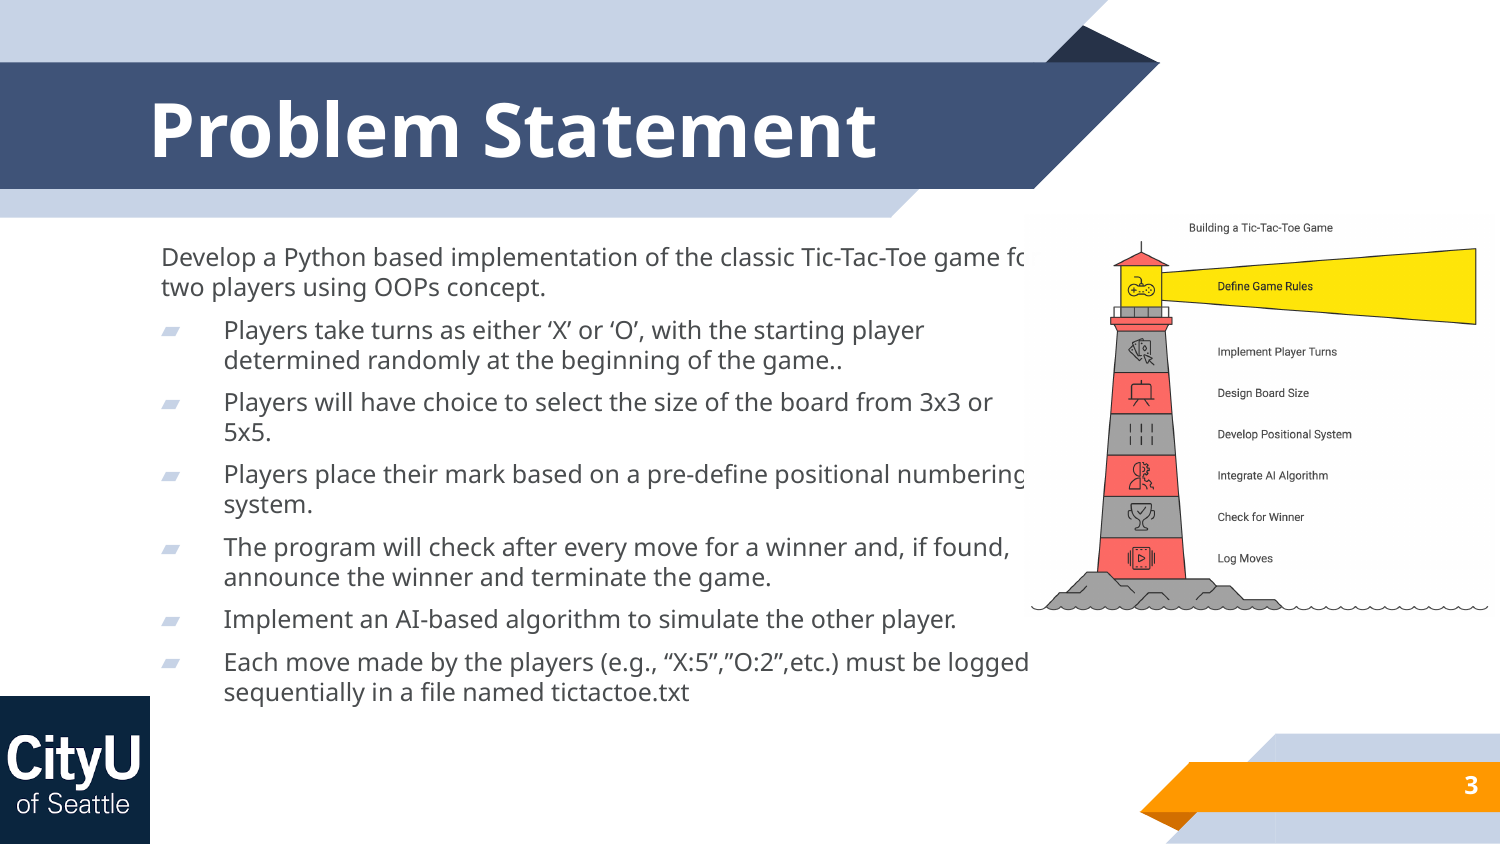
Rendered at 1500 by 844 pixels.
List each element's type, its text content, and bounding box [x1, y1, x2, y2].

slide_number 3 [1249, 760, 1494, 813]
list Develop a Python based implementation of the classic Tic-Tac-Toe game for two players using OOPs concept. Players take turns as either ‘X’ or ‘O’, with the starting player determined randomly at the beginning of the game.. Players will have choice to select the size of the board from 3x3 or 5x5. Players place their mark based on a pre-define positional numbering system. The program will check after every move for a winner and, if found, announce the winner and terminate the game. Implement an AI-based algorithm to simulate the other player. Each move made by the players (e.g., “X:5”,”O:2”,etc.) must be logged sequentially in a file named tictactoe.txt [133, 214, 1058, 734]
title Problem Statement [133, 64, 1035, 190]
picture [1024, 214, 1495, 617]
picture [0, 696, 150, 844]
